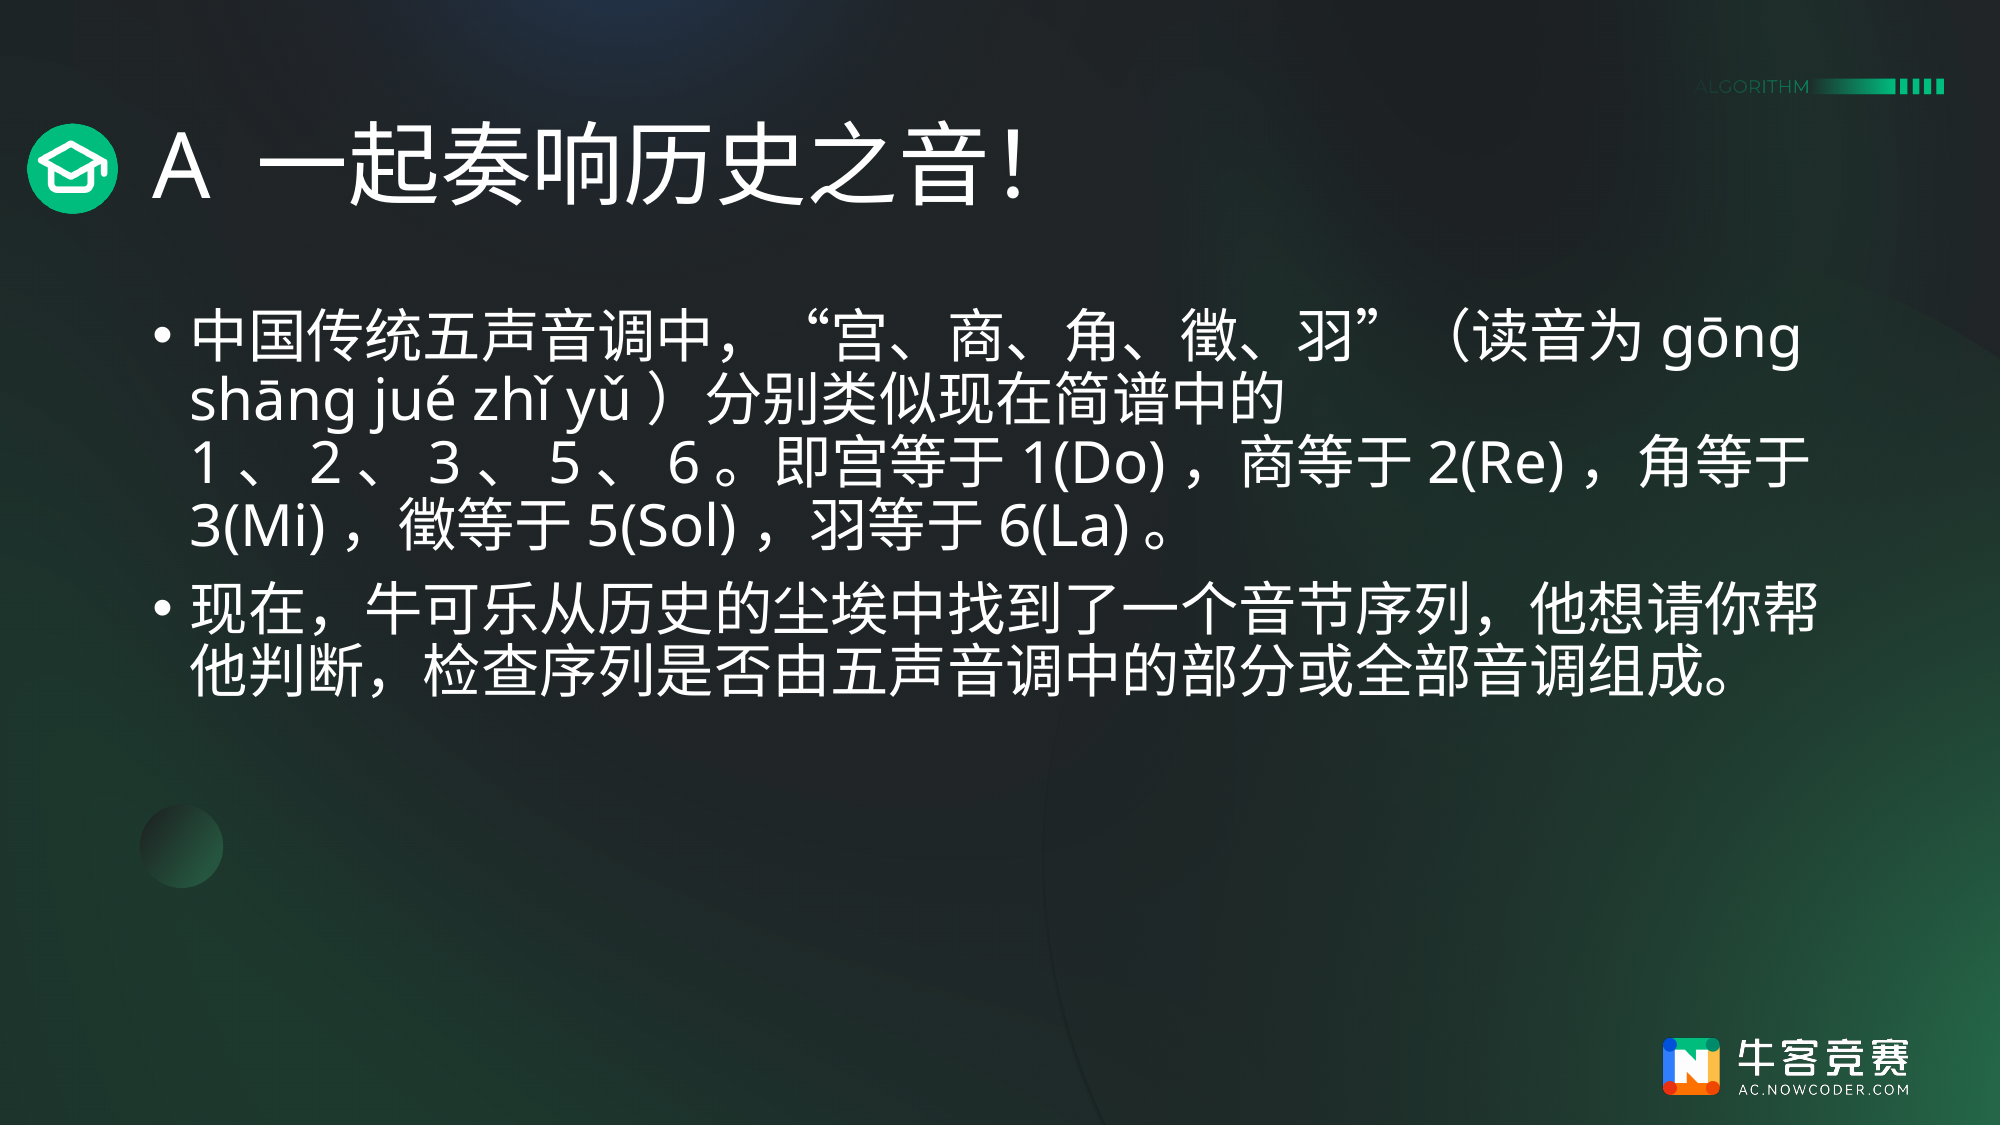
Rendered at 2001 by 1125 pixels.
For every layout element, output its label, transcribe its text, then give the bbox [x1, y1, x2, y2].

picture [0, 0, 2000, 1125]
title A 一起奏响历史之音！ [137, 59, 1863, 278]
list 中国传统五声音调中，“宫、商、角、徵、羽”（读音为gōng shāng jué zhǐ yǔ）分别类似现在简谱中的1、2、3、5、6。即宫等于1(Do)，商等于2(Re)，角等于3(Mi)，徵等于5(Sol)，羽等于6(La)。 现在，牛可乐从历史的尘埃中找到了一个音节序列，他想请你帮他判断，检查序列是否由五声音调中的部分或全部音调组成。 [137, 299, 1863, 1014]
